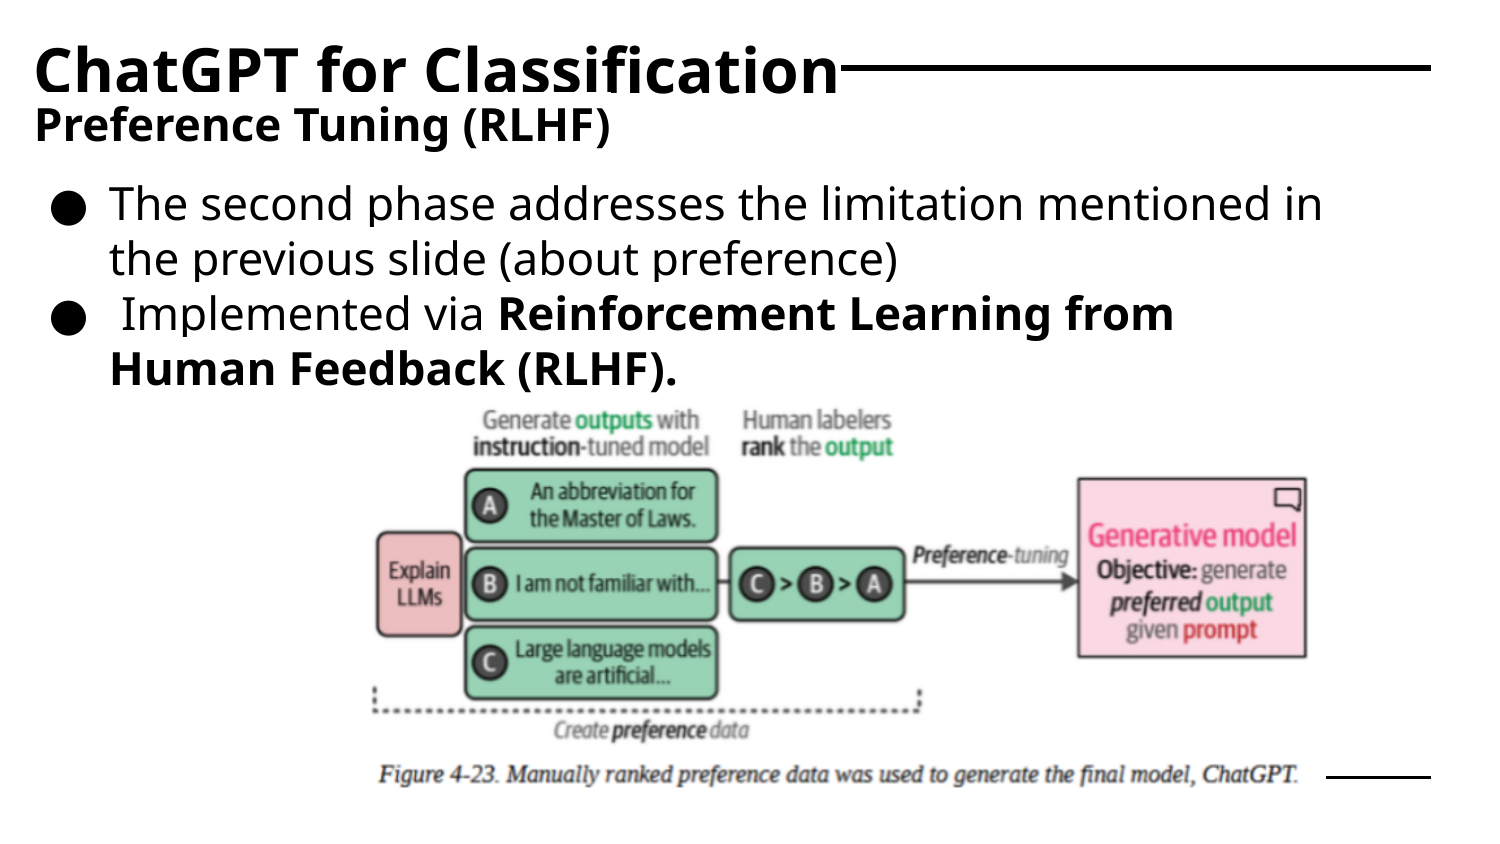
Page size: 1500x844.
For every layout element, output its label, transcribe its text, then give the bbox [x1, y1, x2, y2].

list Preference Tuning (RLHF) The second phase addresses the limitation mentioned in the previous slide (about preference) Implemented via Reinforcement Learning from Human Feedback (RLHF). [19, 80, 1358, 827]
title ChatGPT for Classification [19, 16, 1482, 123]
picture [350, 400, 1326, 798]
